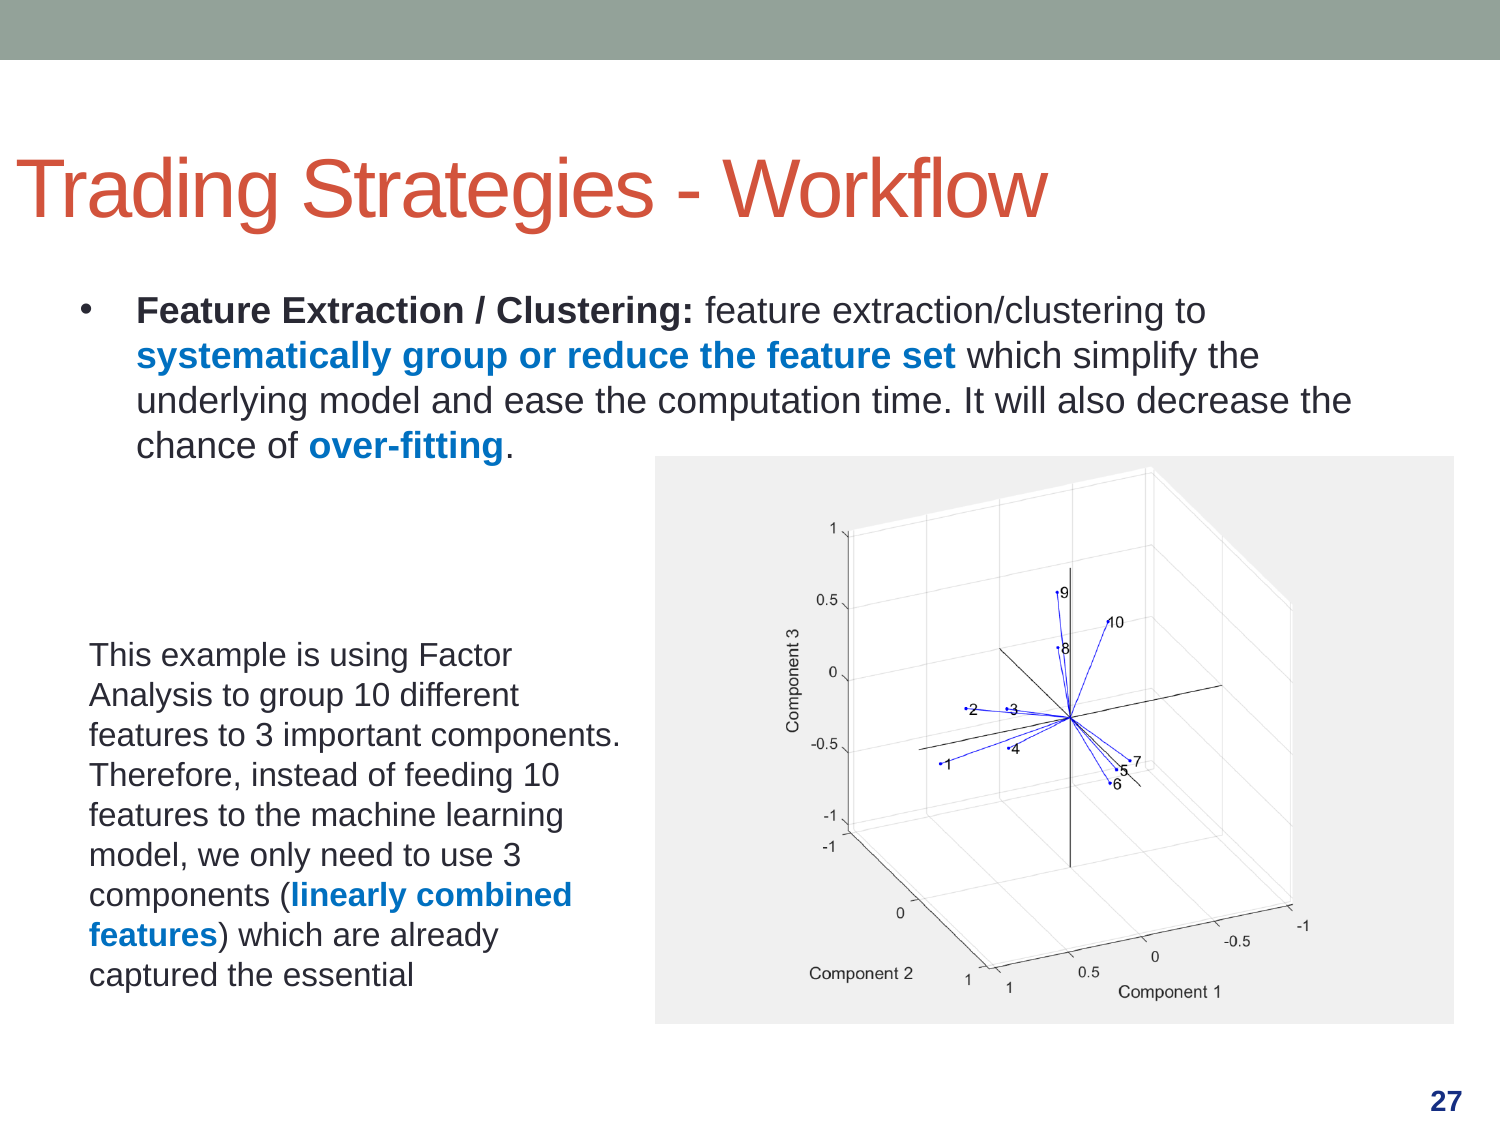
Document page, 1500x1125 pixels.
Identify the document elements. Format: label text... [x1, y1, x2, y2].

slide_number 27 [1415, 1070, 1499, 1125]
picture [655, 455, 1455, 1024]
title Trading Strategies - Workflow [0, 101, 1325, 266]
text_box Feature Extraction / Clustering: feature extraction/clustering to systematically group or reduce the feature set which simplify the underlying model and ease the computation time. It will also decrease the chance of over-fitting. [64, 278, 1447, 539]
text_box This example is using Factor Analysis to group 10 different features to 3 important components. Therefore, instead of feeding 10 features to the machine learning model, we only need to use 3 components (linearly combined features) which are already captured the essential [74, 586, 651, 1000]
